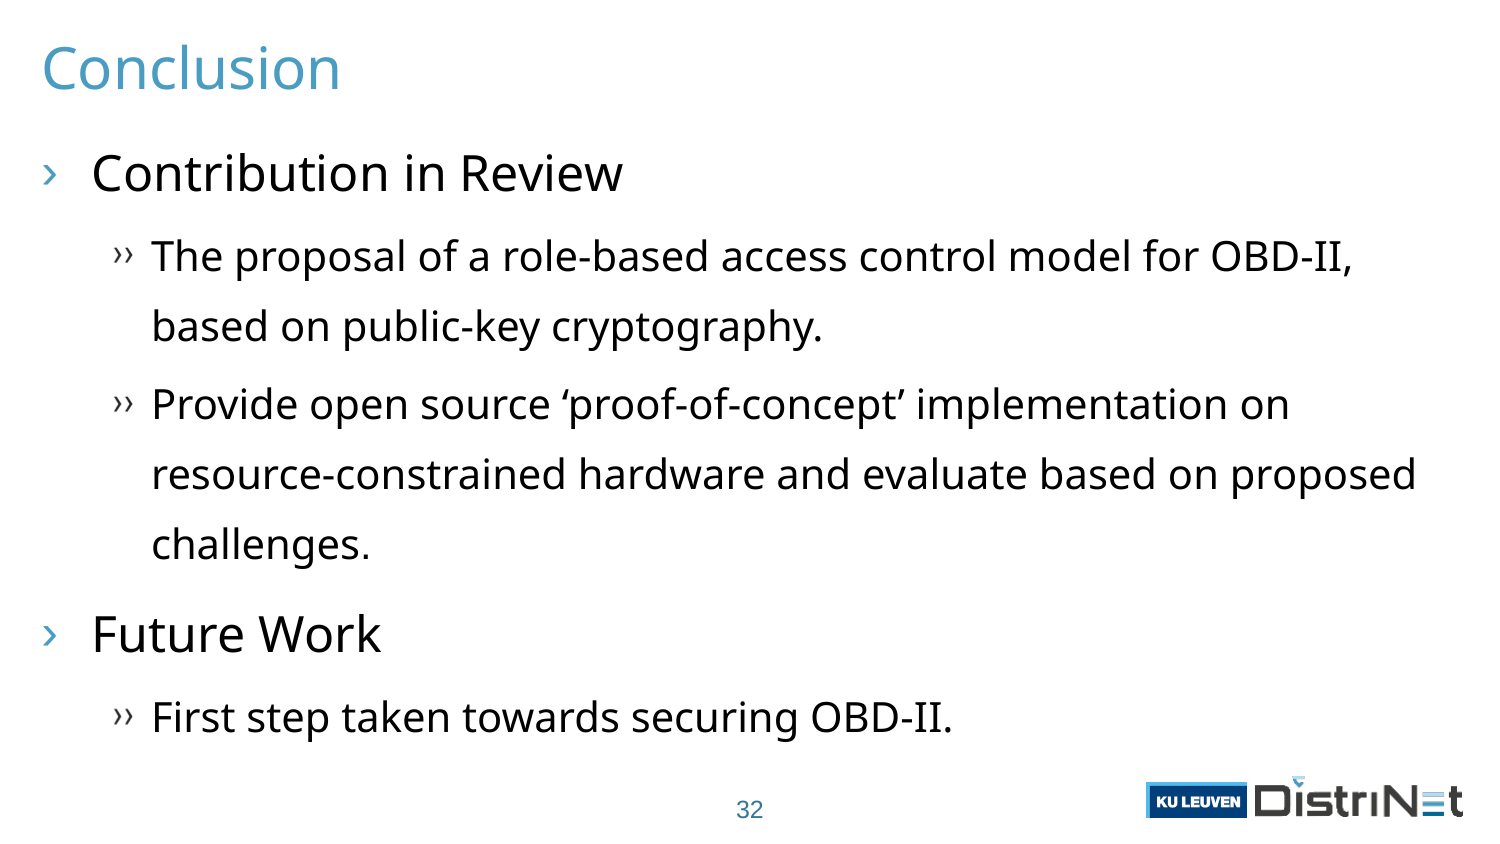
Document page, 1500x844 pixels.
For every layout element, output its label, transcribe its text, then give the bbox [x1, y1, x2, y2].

picture [108, 388, 141, 418]
title Conclusion [26, 23, 1463, 109]
picture [1255, 776, 1463, 817]
picture [108, 700, 141, 731]
list Contribution in Review The proposal of a role-based access control model for OBD-II, based on public-key cryptography. Provide open source ‘proof-of-concept’ implementation on resource-constrained hardware and evaluate based on proposed challenges. Future Work First step taken towards securing OBD-II. [26, 109, 1463, 769]
slide_number 32 [679, 786, 821, 832]
picture [108, 239, 141, 269]
picture [1146, 782, 1247, 818]
